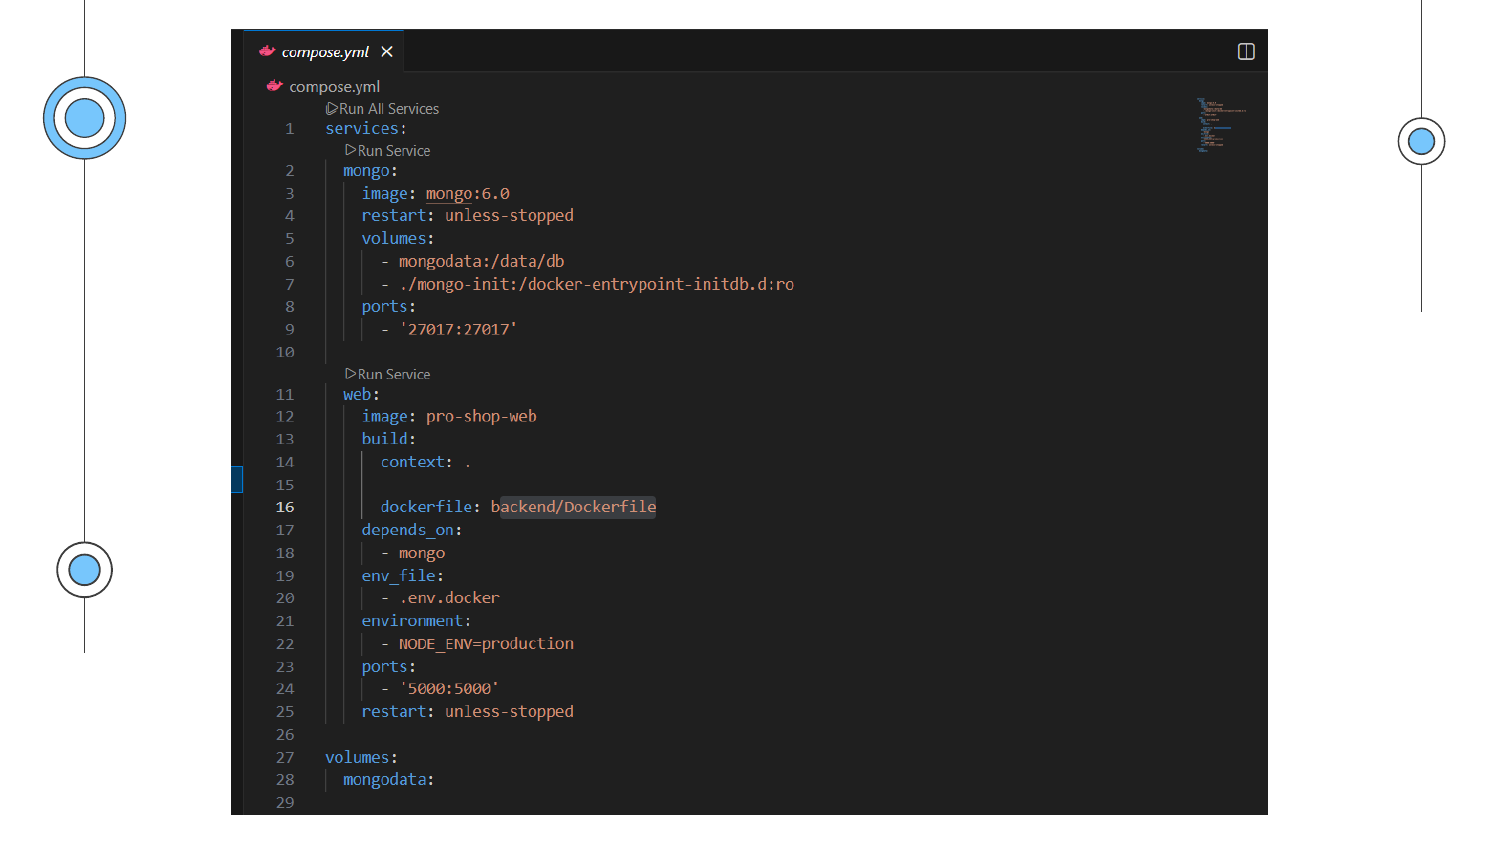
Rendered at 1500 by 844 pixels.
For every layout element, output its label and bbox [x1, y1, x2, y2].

picture [231, 29, 1269, 815]
